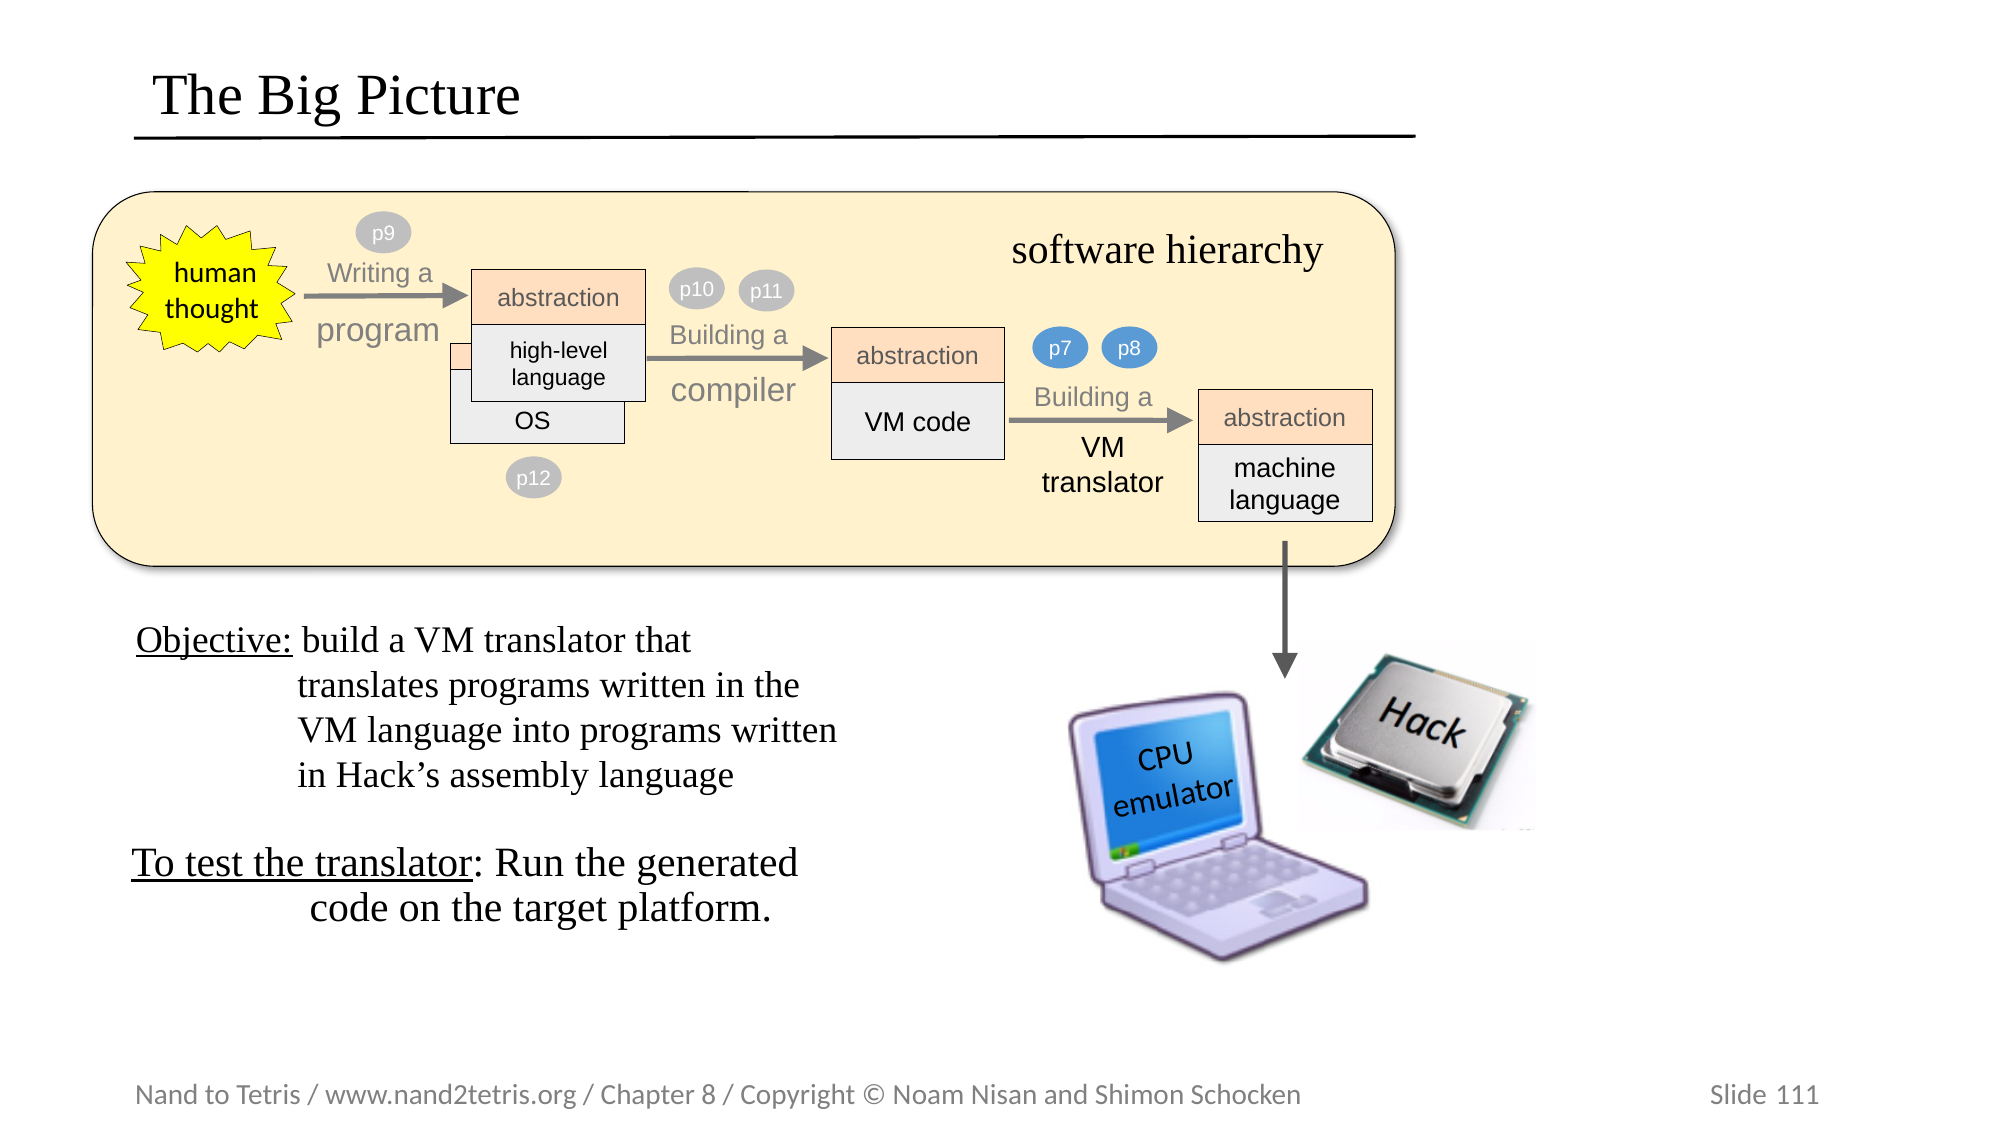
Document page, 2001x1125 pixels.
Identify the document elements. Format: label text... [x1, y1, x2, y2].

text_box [125, 225, 296, 353]
text_box abstraction [830, 326, 1005, 381]
text_box program [316, 308, 449, 349]
title The Big Picture [137, 48, 1417, 144]
text_box p11 [738, 268, 796, 312]
text_box Writing a [327, 255, 460, 288]
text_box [1032, 326, 1167, 412]
text_box [646, 347, 829, 369]
text_box abstraction [471, 269, 646, 324]
text_box [91, 191, 1396, 567]
text_box Objective: build a VM translator that translates programs written in the VM language into programs written in Hack’s assembly language [120, 607, 858, 833]
text_box [303, 288, 469, 306]
text_box [1008, 410, 1194, 428]
text_box p10 [668, 266, 726, 310]
text_box p12 [505, 455, 563, 499]
text_box Building a [669, 317, 802, 350]
text_box To test the translator: Run the generated code on the target platform. [116, 833, 876, 979]
text_box machine language [1197, 444, 1372, 522]
text_box abstraction [1197, 389, 1372, 444]
text_box VM translator [1025, 428, 1181, 499]
text_box high-level language [471, 324, 646, 402]
text_box software hierarchy [1011, 221, 1325, 272]
text_box compiler [670, 367, 803, 408]
picture [928, 636, 1543, 1034]
text_box VM code [830, 381, 1005, 459]
text_box p9 [354, 210, 412, 254]
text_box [449, 343, 624, 443]
